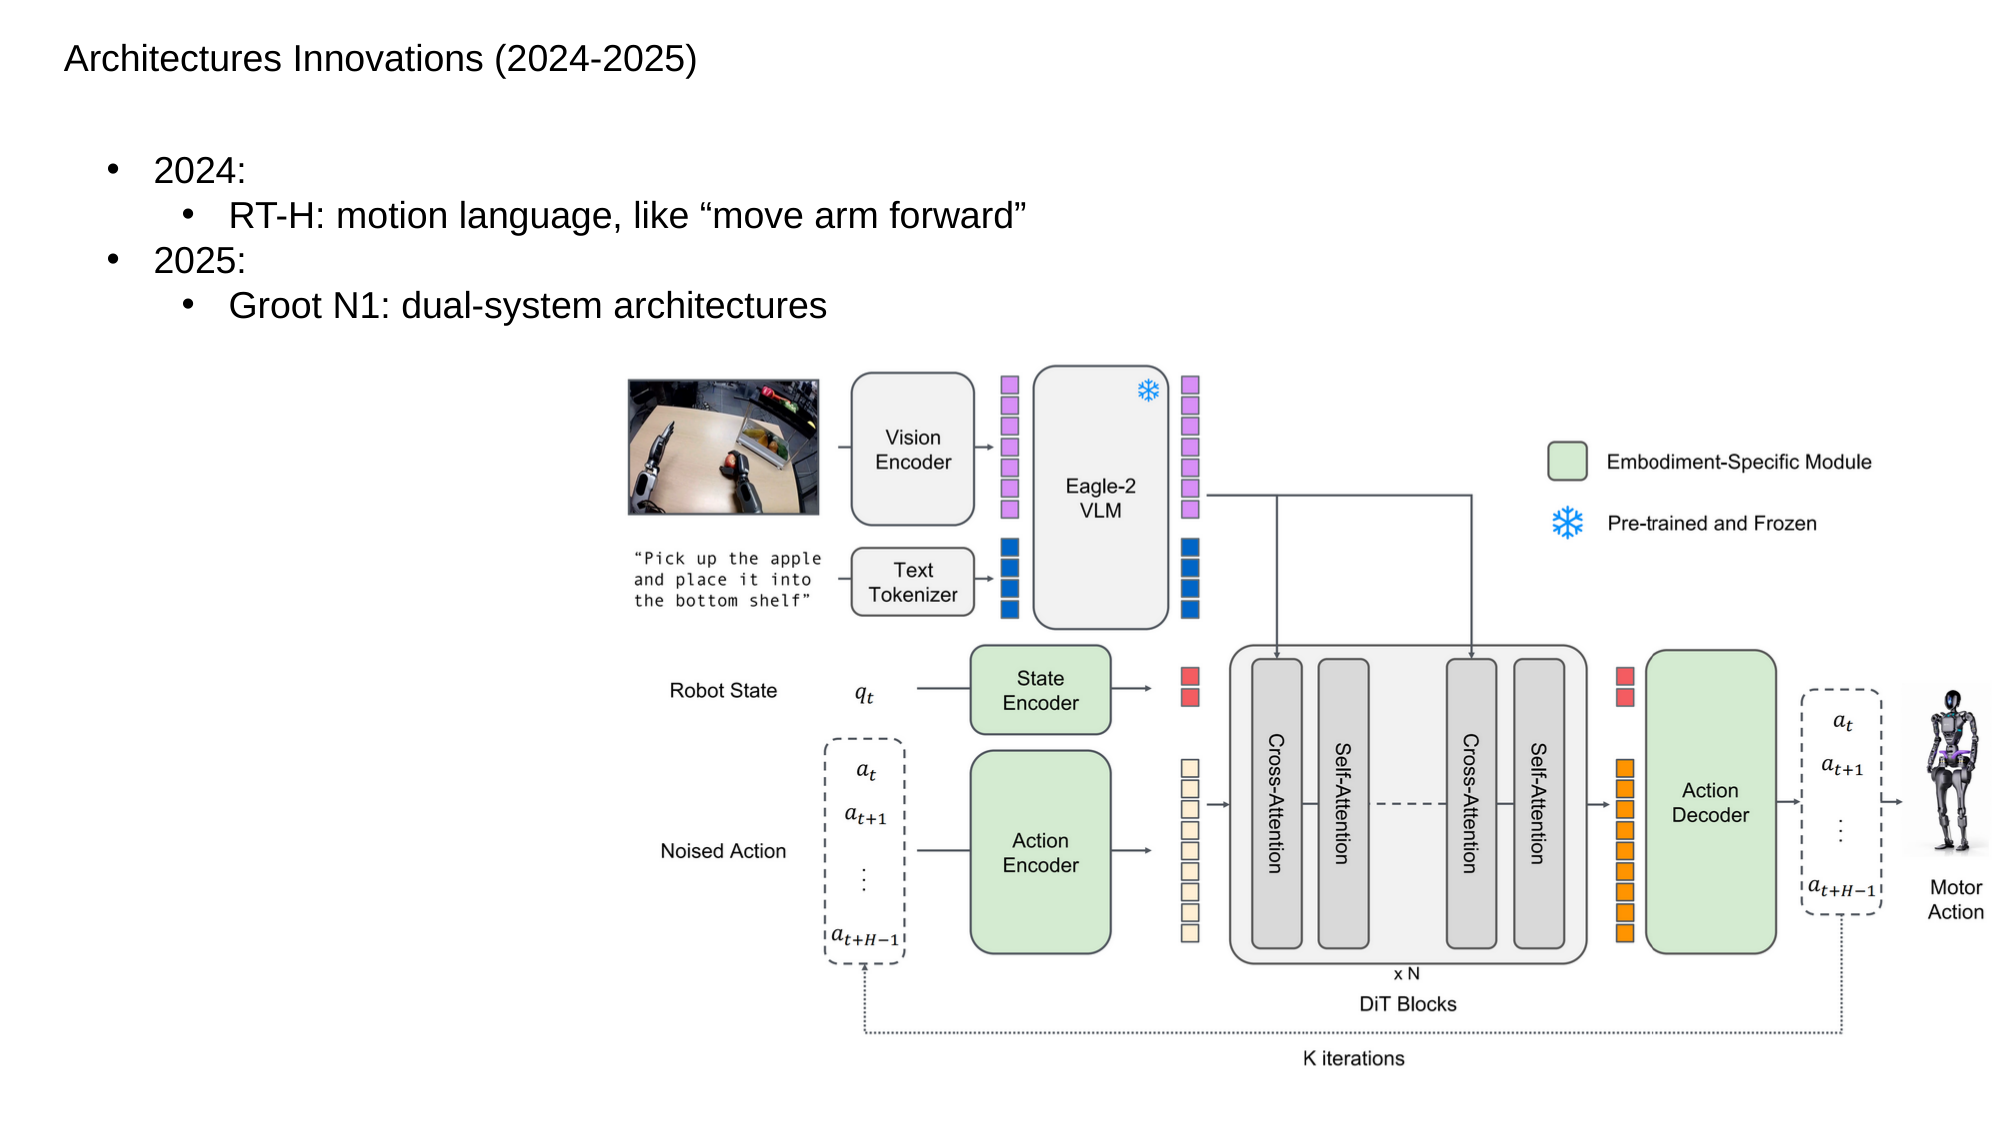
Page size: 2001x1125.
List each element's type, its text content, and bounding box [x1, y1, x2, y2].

text_box 2024: RT-H: motion language, like “move arm forward” 2025: Groot N1: dual-system architectures [91, 138, 1161, 334]
text_box Architectures Innovations (2024-2025) [48, 27, 754, 87]
picture [609, 357, 2000, 1087]
